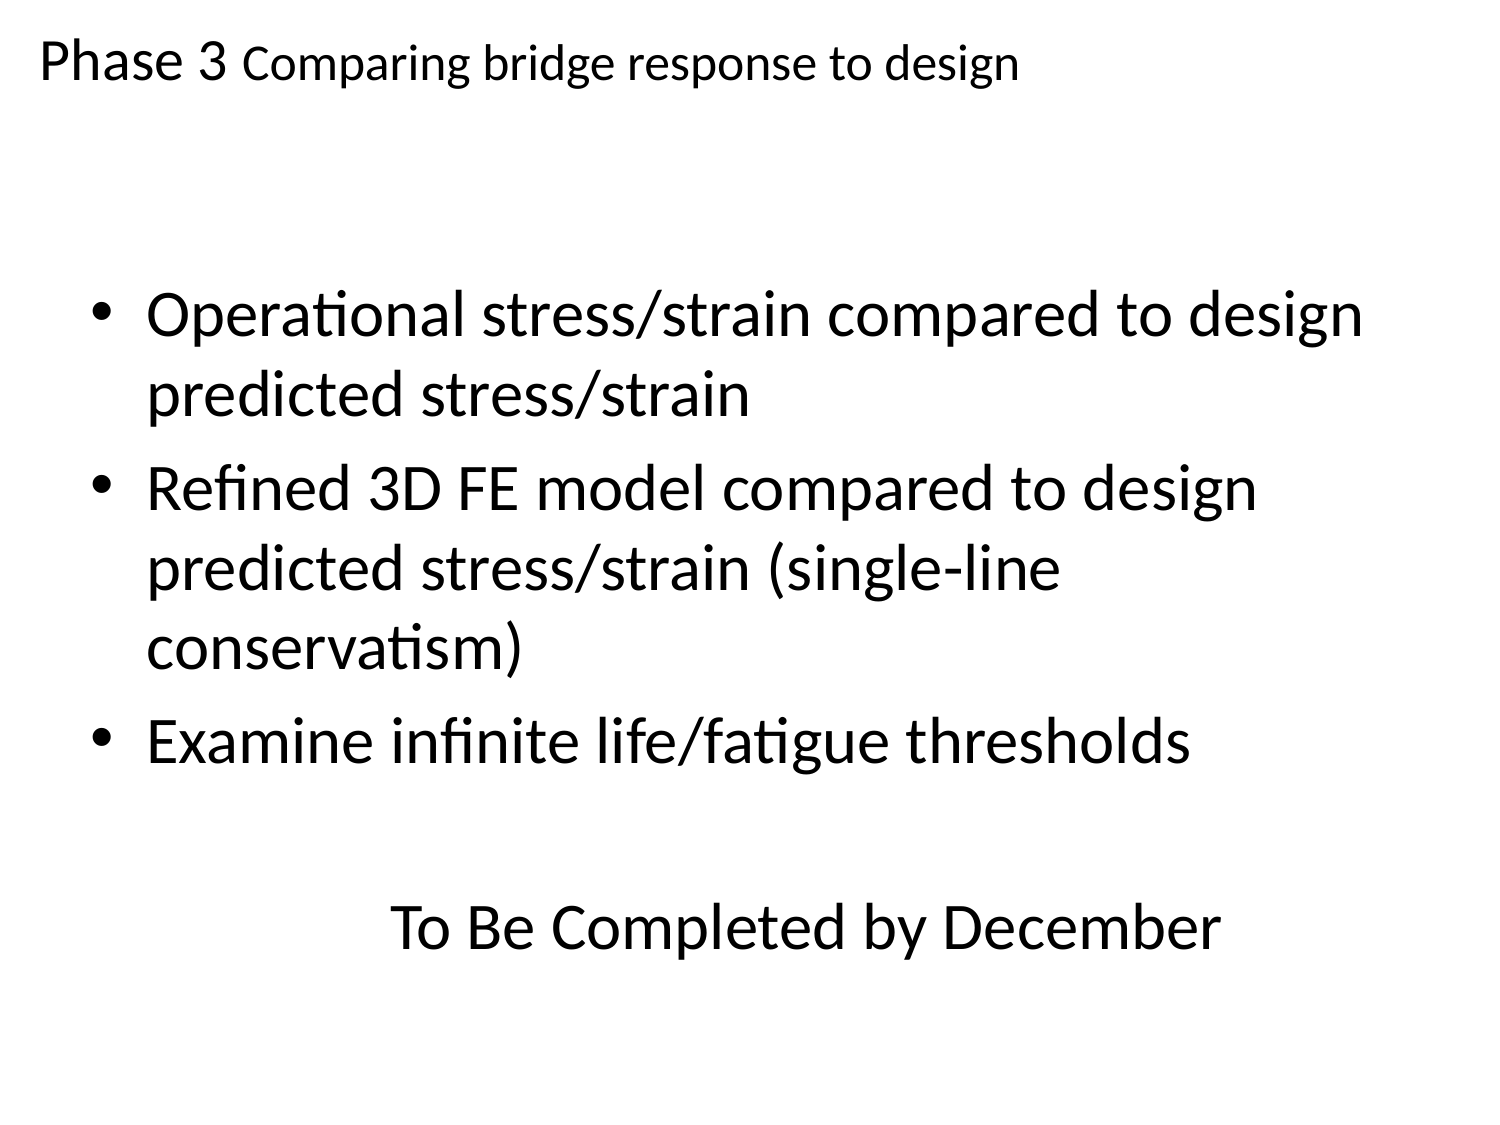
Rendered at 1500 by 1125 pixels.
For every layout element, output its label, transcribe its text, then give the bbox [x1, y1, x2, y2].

title Phase 3 Comparing bridge response to design [24, 12, 1375, 100]
list Operational stress/strain compared to design predicted stress/strain Refined 3D FE model compared to design predicted stress/strain (single-line conservatism) Examine infinite life/fatigue thresholds To Be Completed by December [75, 262, 1425, 1005]
